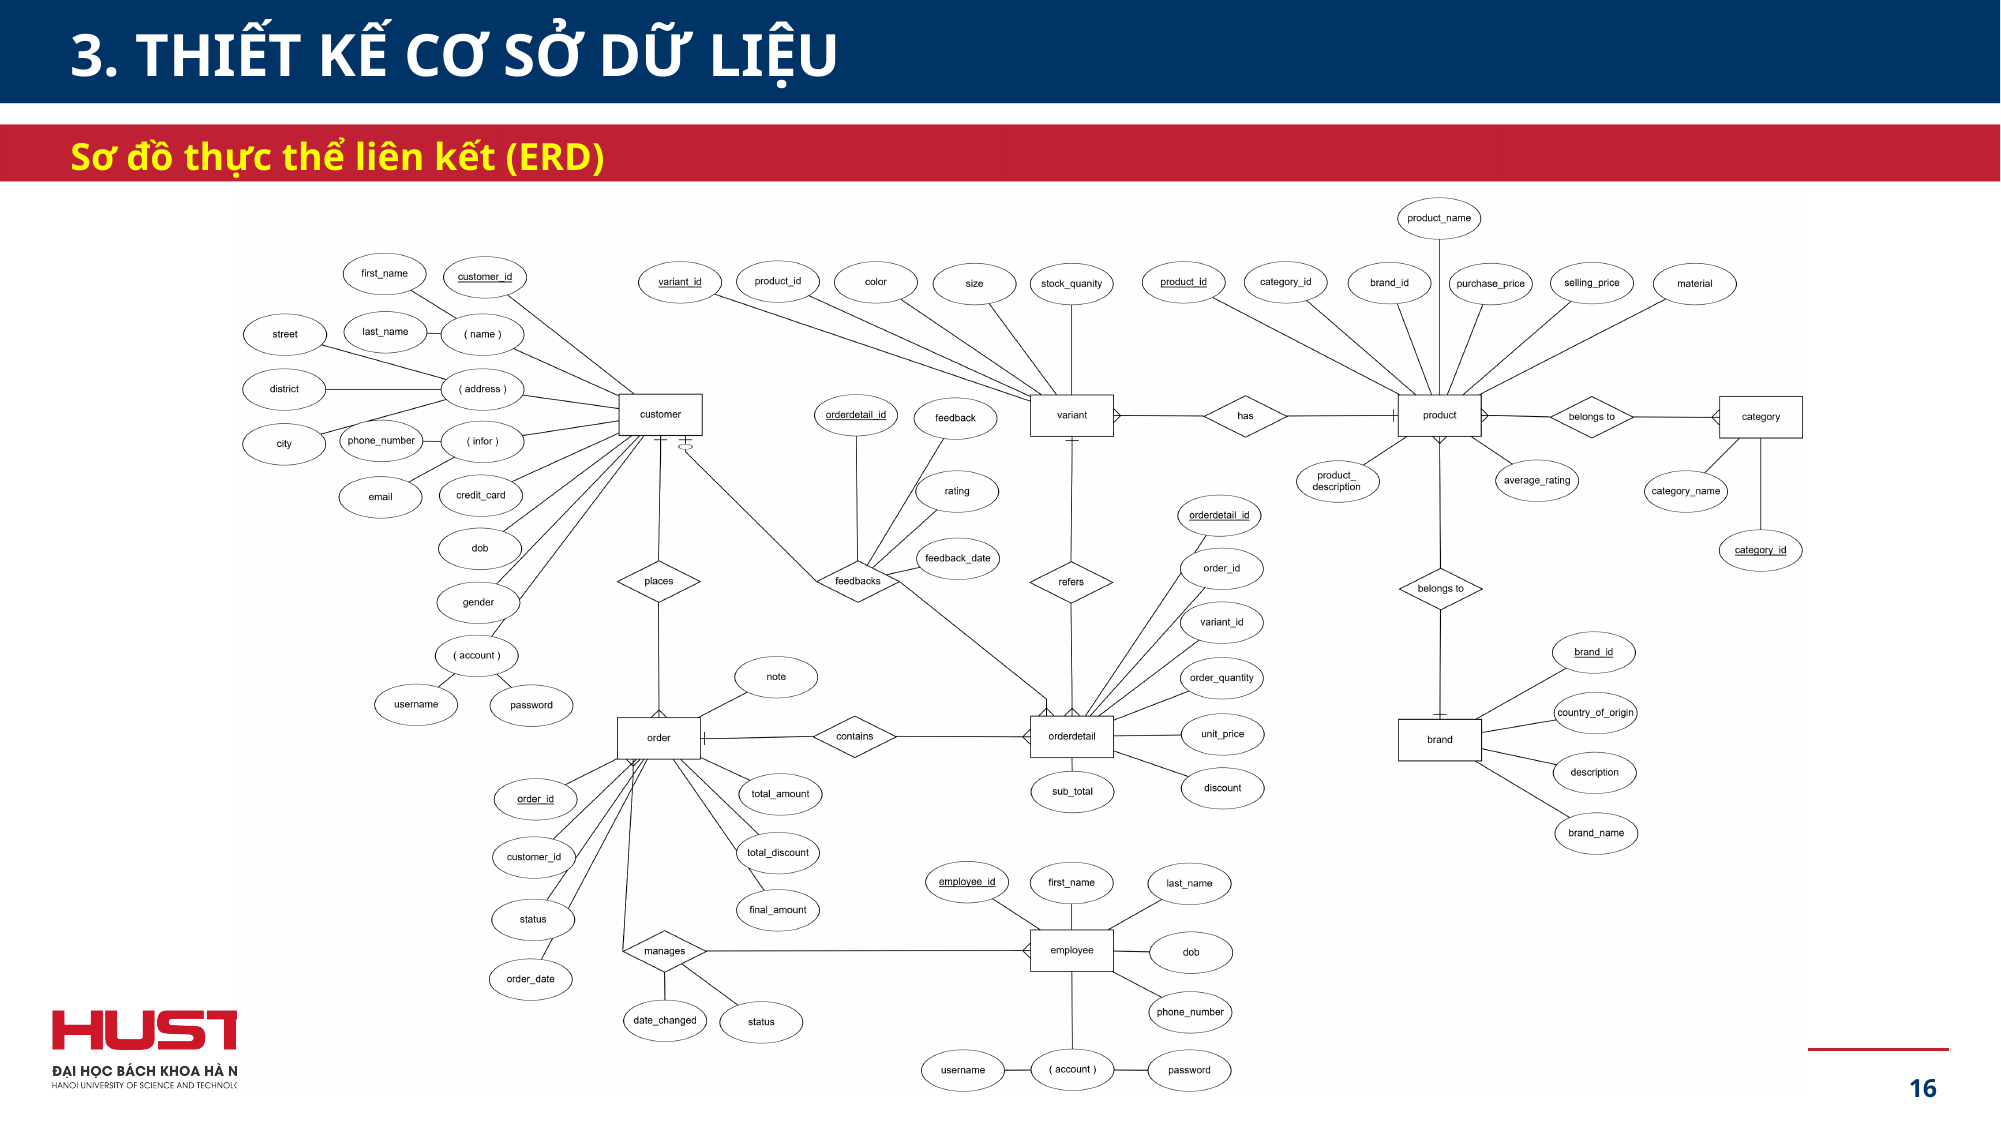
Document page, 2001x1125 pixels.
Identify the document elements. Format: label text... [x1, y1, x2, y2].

slide_number 16 [1502, 1065, 1953, 1125]
title 3. THIẾT KẾ CƠ SỞ DỮ LIỆU [55, 18, 1945, 90]
picture [0, 0, 2001, 1125]
text_box Sơ đồ thực thể liên kết (ERD) [55, 130, 1945, 203]
